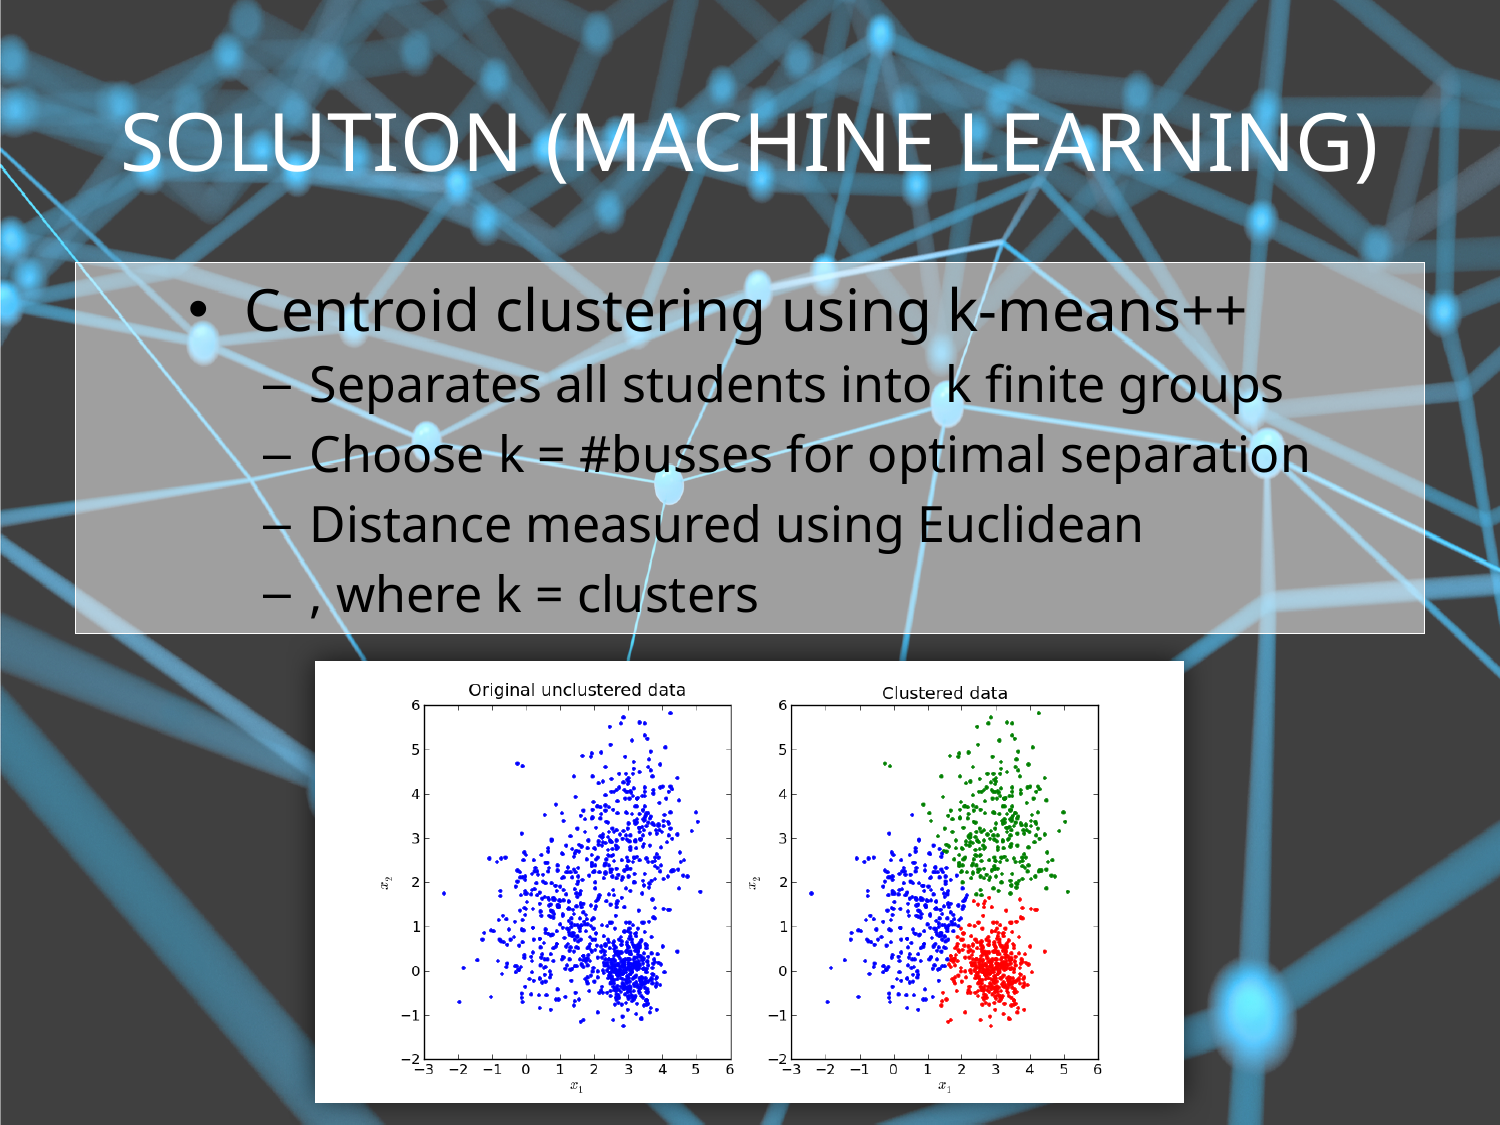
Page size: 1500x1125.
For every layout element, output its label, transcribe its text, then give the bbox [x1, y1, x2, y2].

title SOLUTION (MACHINE LEARNING) [75, 45, 1425, 233]
picture [315, 661, 1185, 1103]
